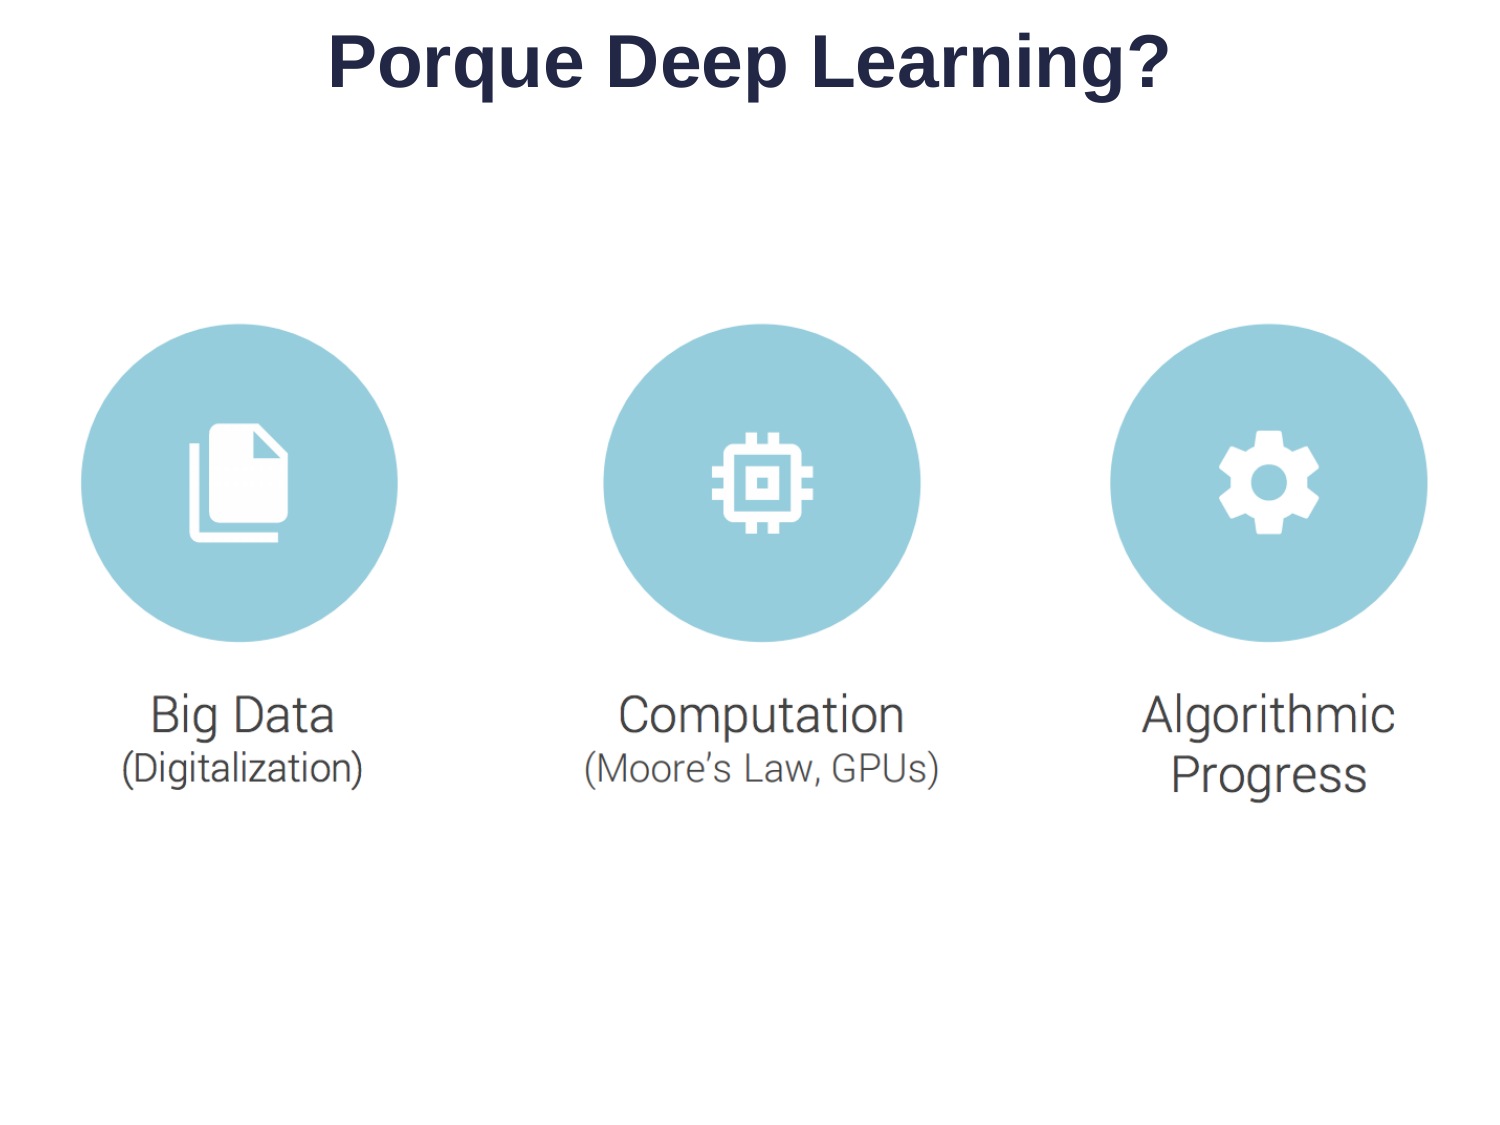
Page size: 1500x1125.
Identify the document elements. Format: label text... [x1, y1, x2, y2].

picture [52, 290, 1461, 832]
title Porque Deep Learning? [0, 0, 1500, 119]
